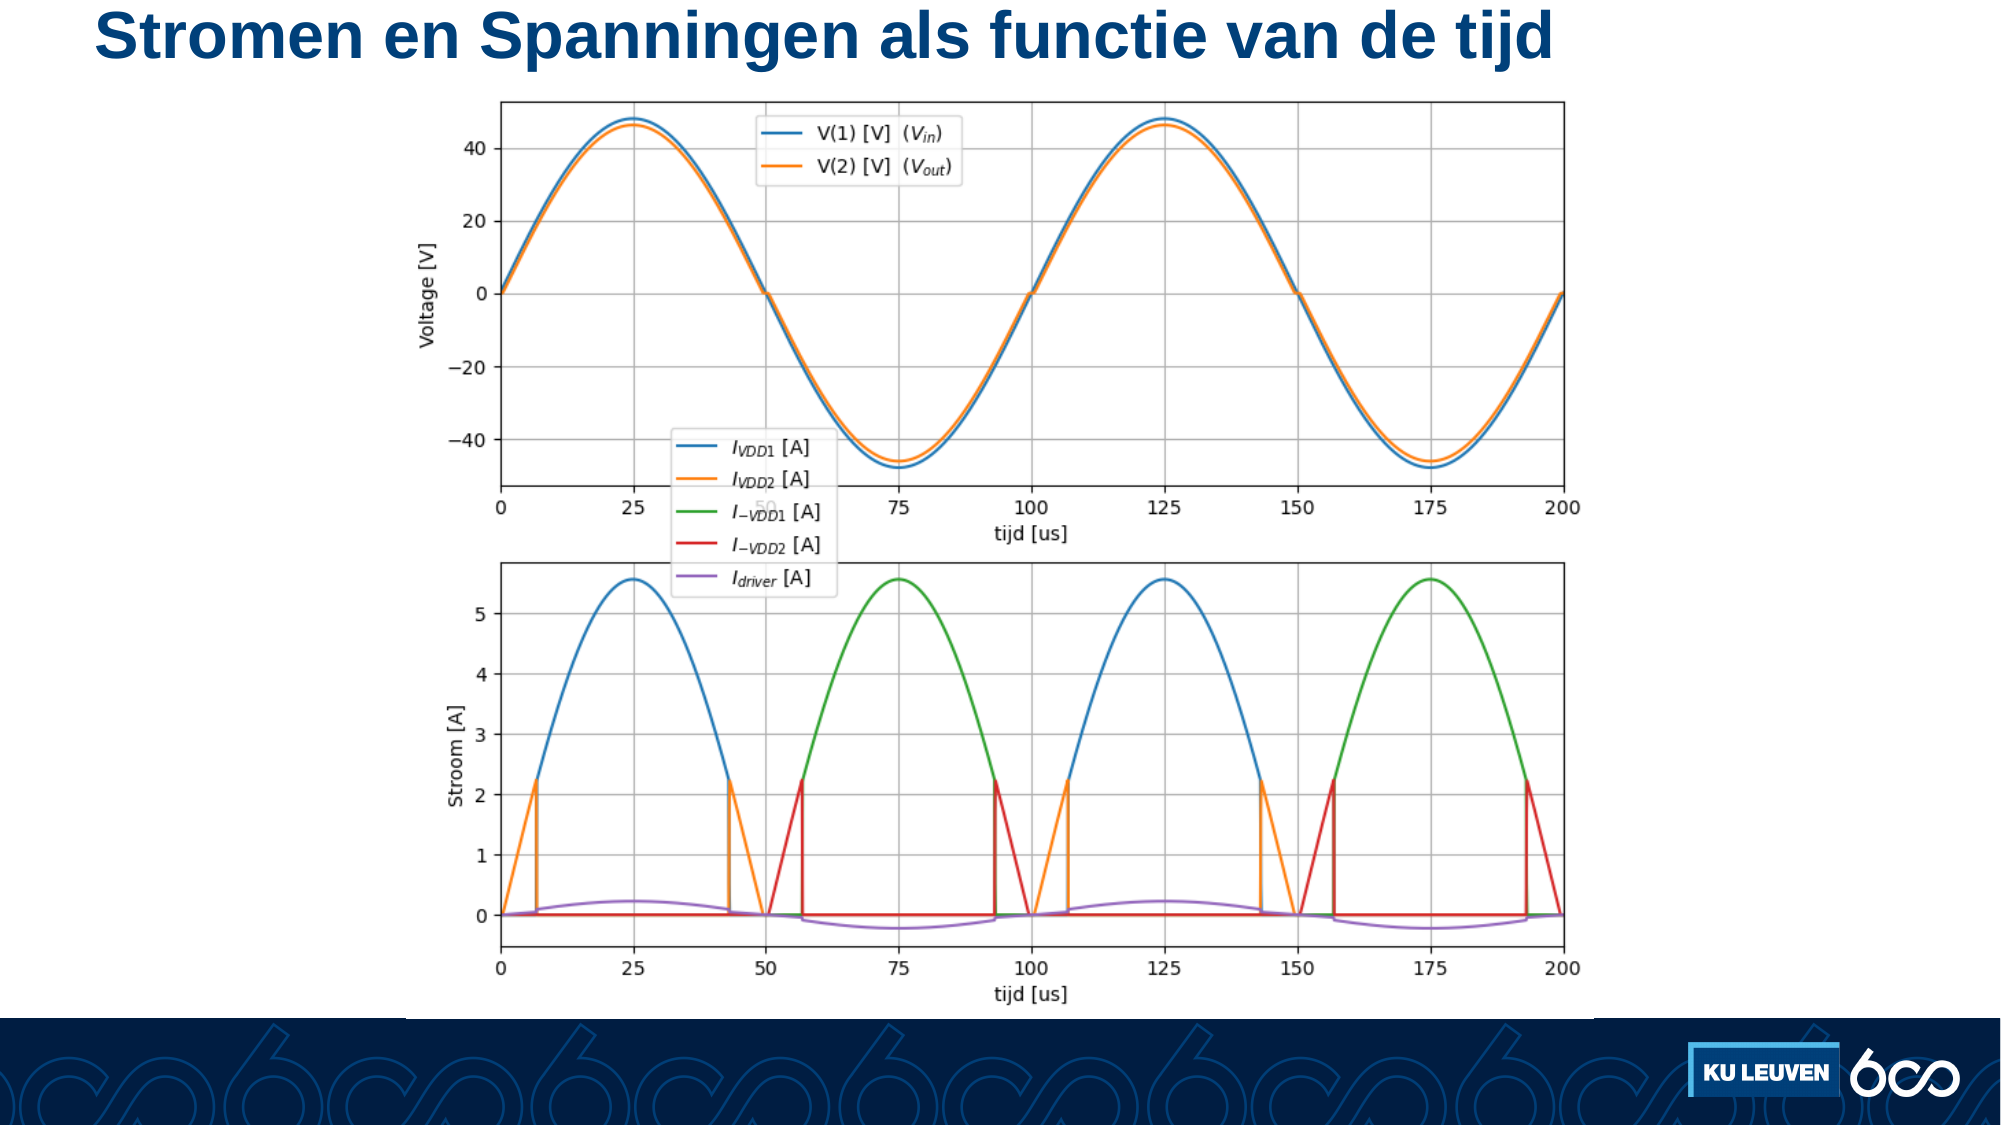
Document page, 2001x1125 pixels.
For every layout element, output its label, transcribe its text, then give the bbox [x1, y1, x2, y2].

picture [0, 88, 2001, 1125]
title Stromen en Spanningen als functie van de tijd [94, 0, 1906, 108]
